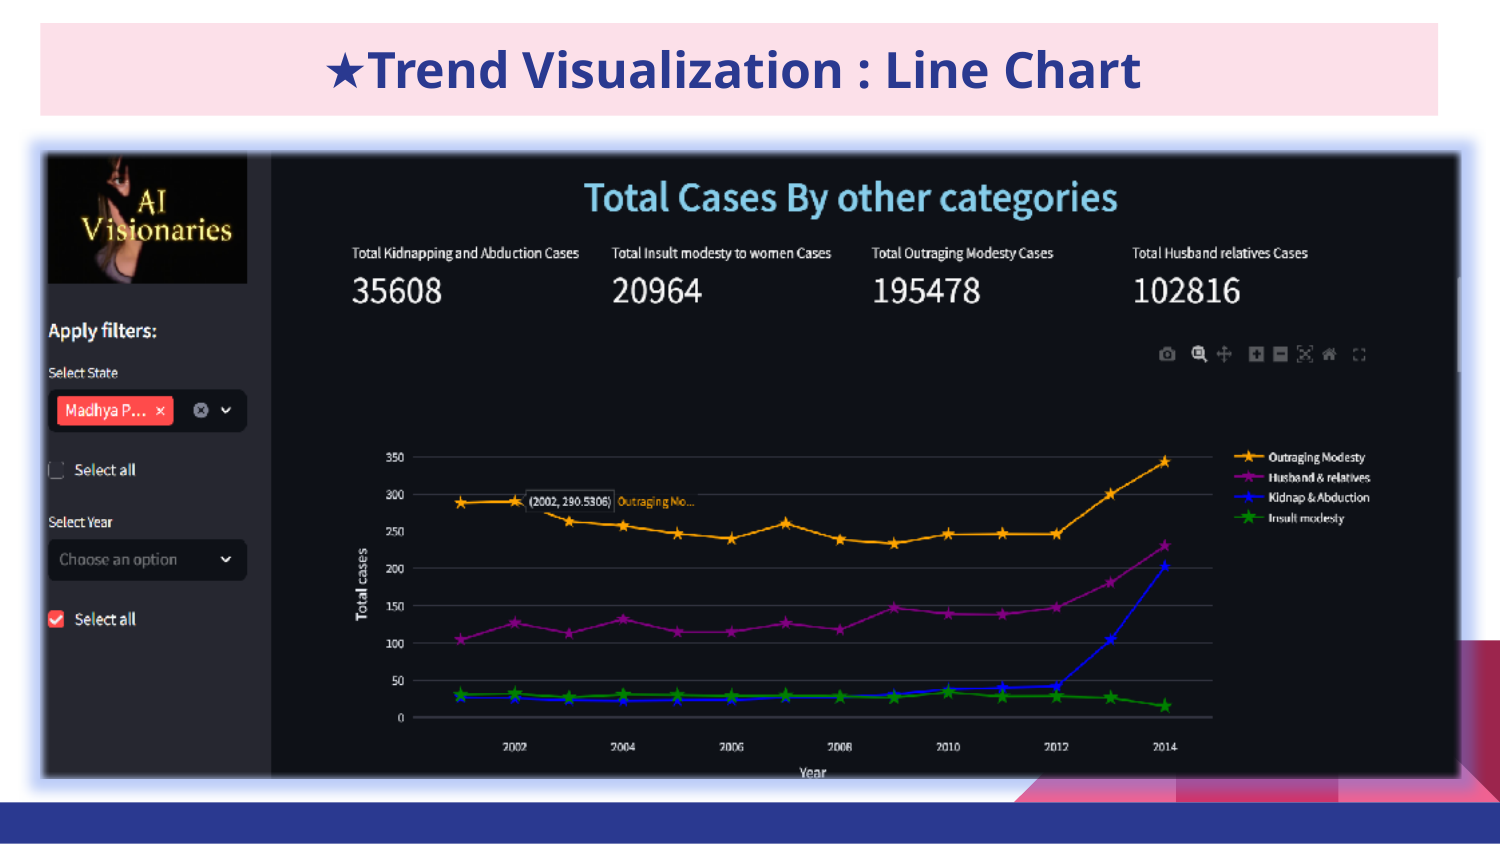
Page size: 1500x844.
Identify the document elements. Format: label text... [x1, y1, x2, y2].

picture [40, 149, 1463, 779]
title ★Trend Visualization : Line Chart [40, 23, 1439, 116]
